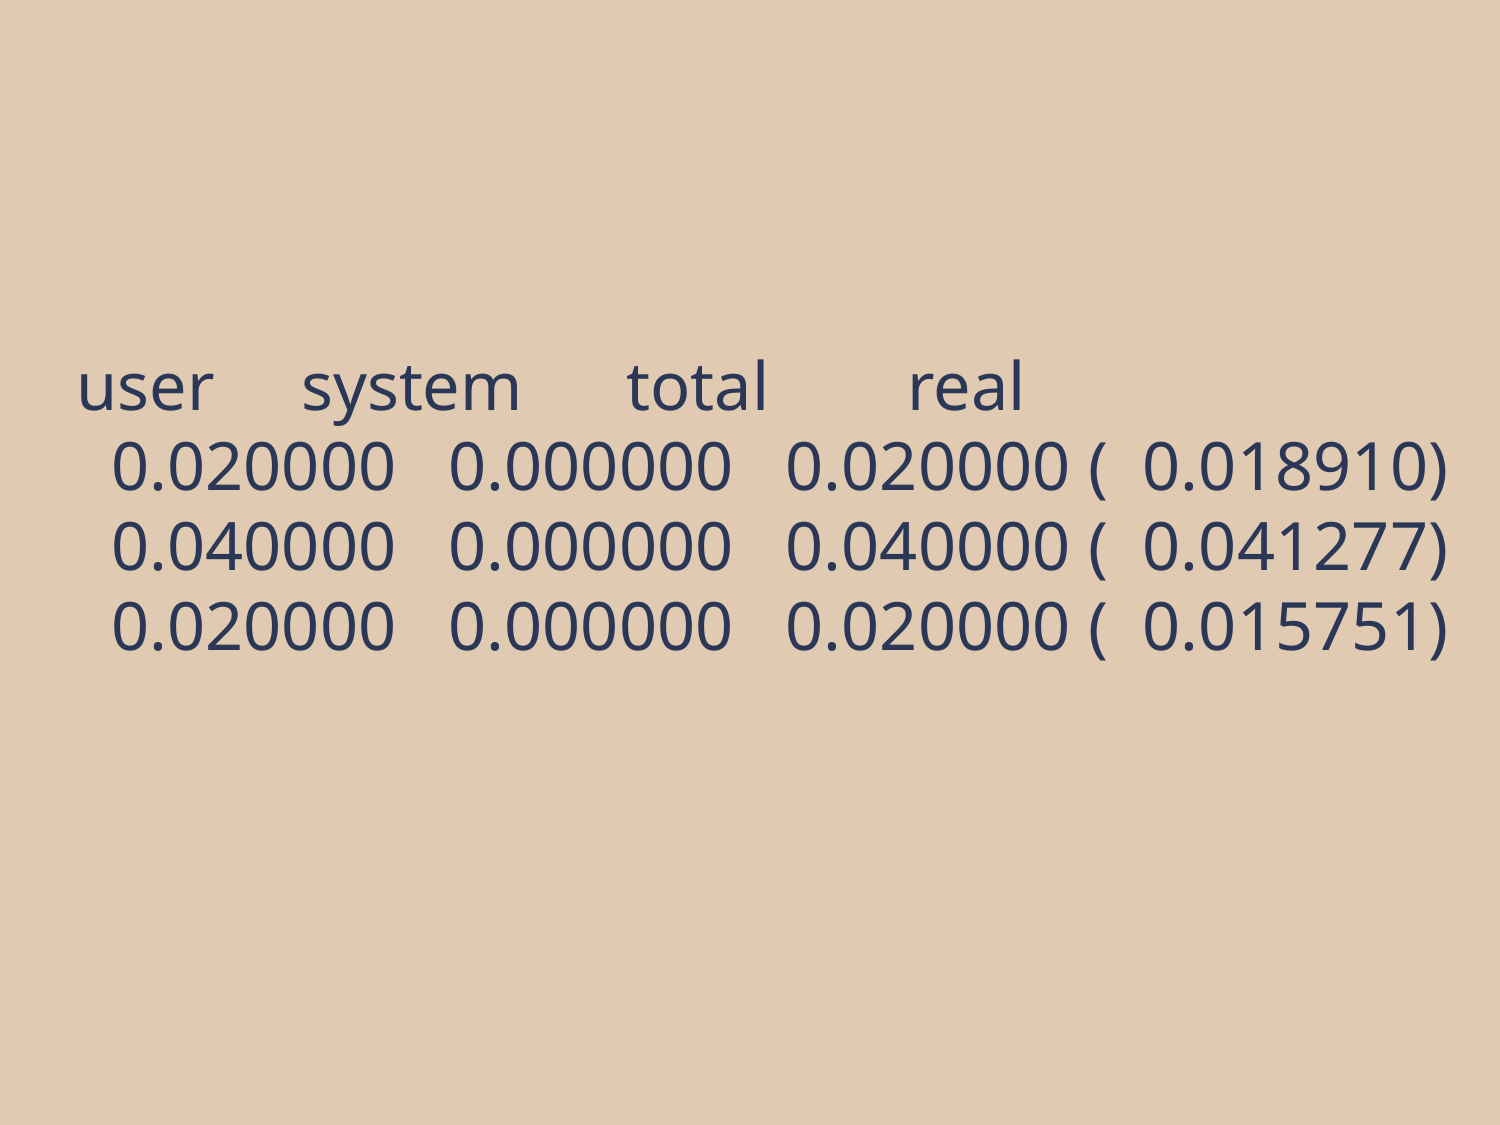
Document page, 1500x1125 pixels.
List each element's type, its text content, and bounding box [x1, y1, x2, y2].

text_box user system total real 0.020000 0.000000 0.020000 ( 0.018910) 0.040000 0.000000 0.040000 ( 0.041277) 0.020000 0.000000 0.020000 ( 0.015751) [44, 336, 1465, 672]
